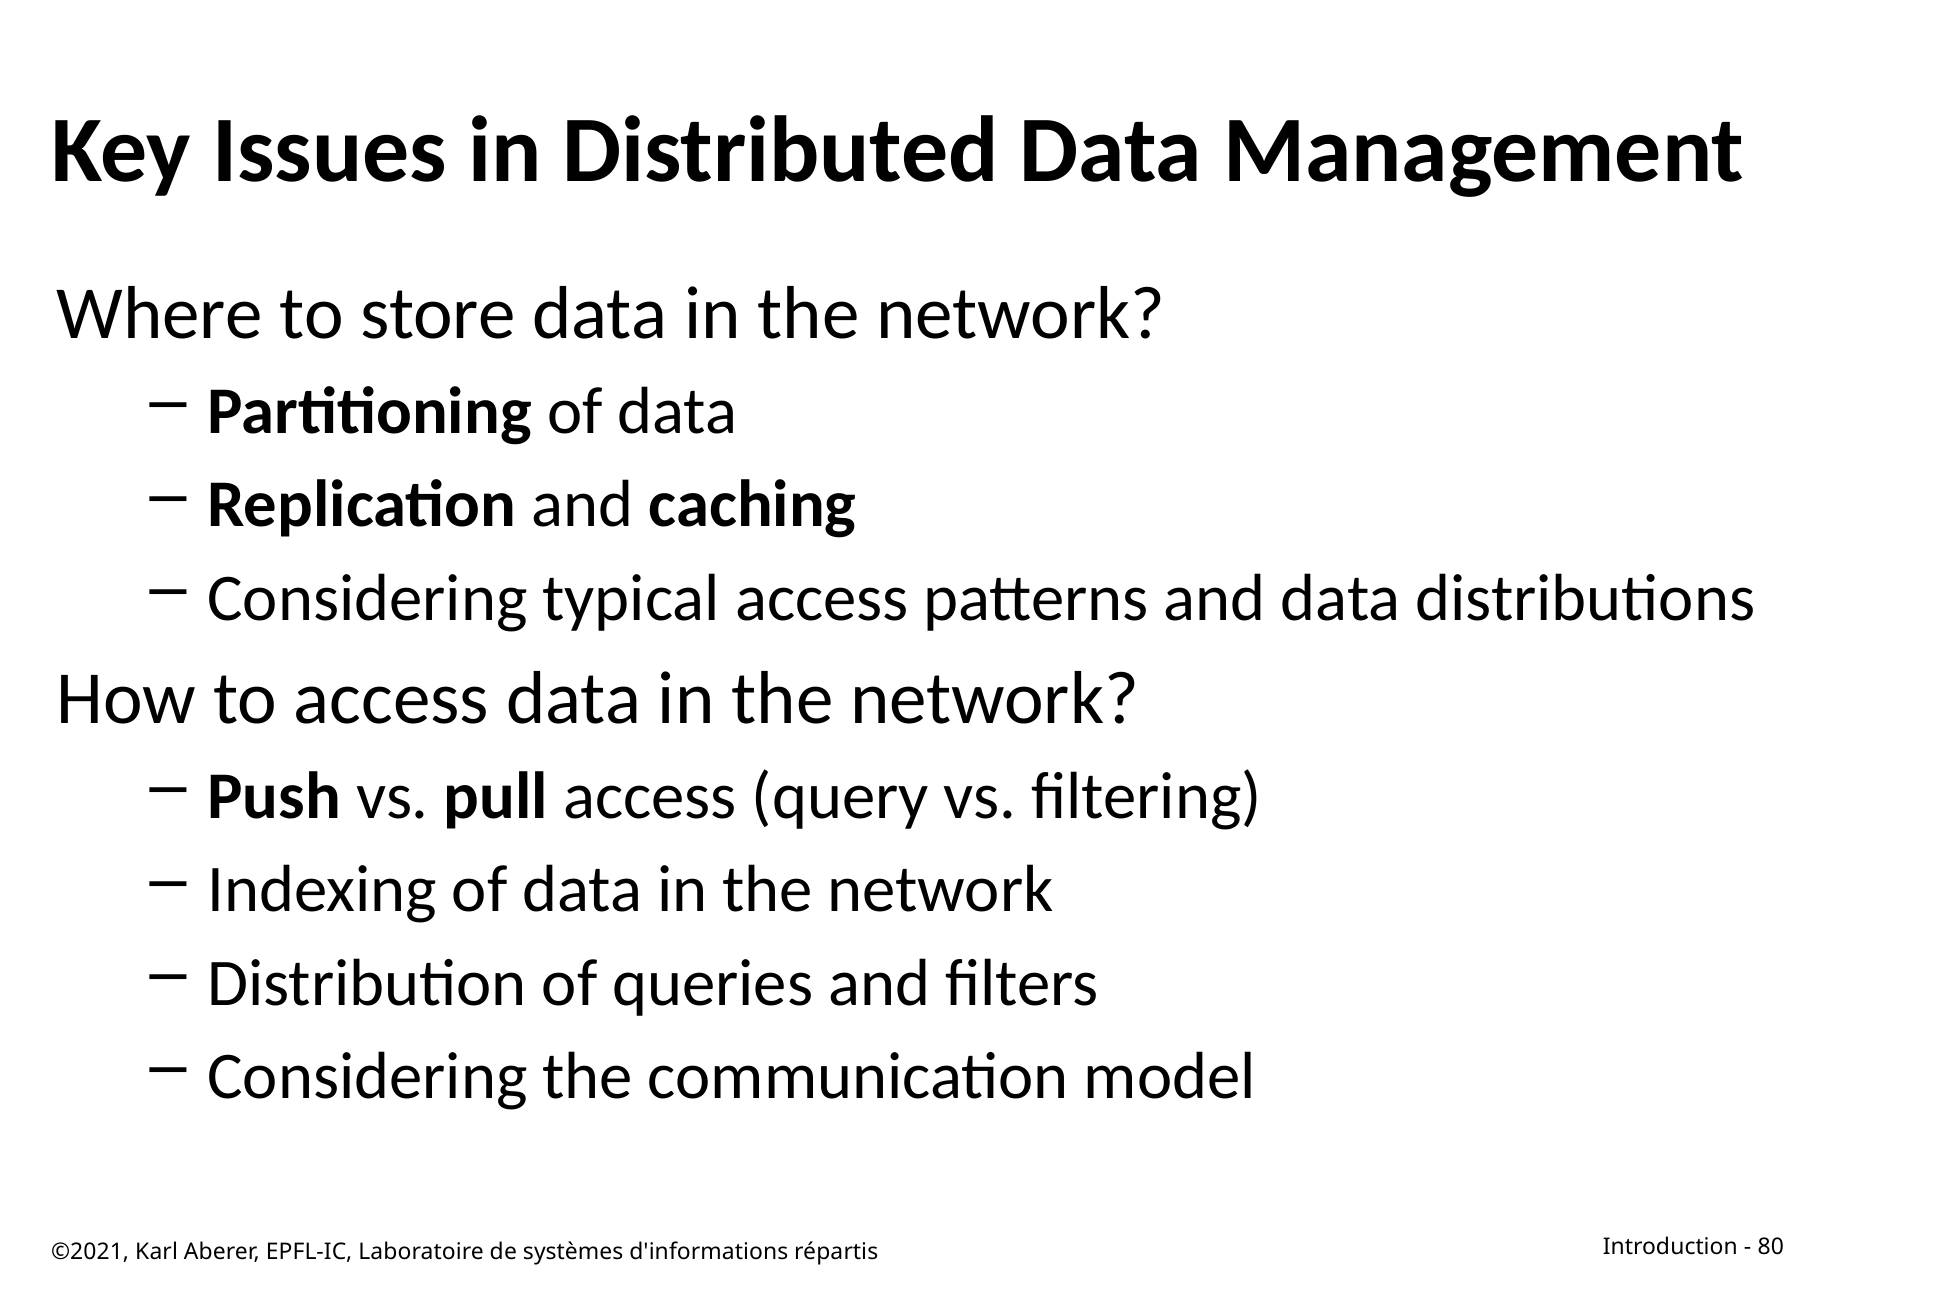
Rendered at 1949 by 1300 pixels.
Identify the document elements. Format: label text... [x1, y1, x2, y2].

title Key Issues in Distributed Data Management [32, 57, 1865, 232]
footer ©2021, Karl Aberer, EPFL-IC, Laboratoire de systèmes d'informations répartis [32, 1227, 1284, 1271]
list Where to store data in the network? Partitioning of data Replication and caching Considering typical access patterns and data distributions How to access data in the network? Push vs. pull access (query vs. filtering) Indexing of data in the network Distribution of queries and filters Considering the communication model [37, 253, 1809, 1208]
